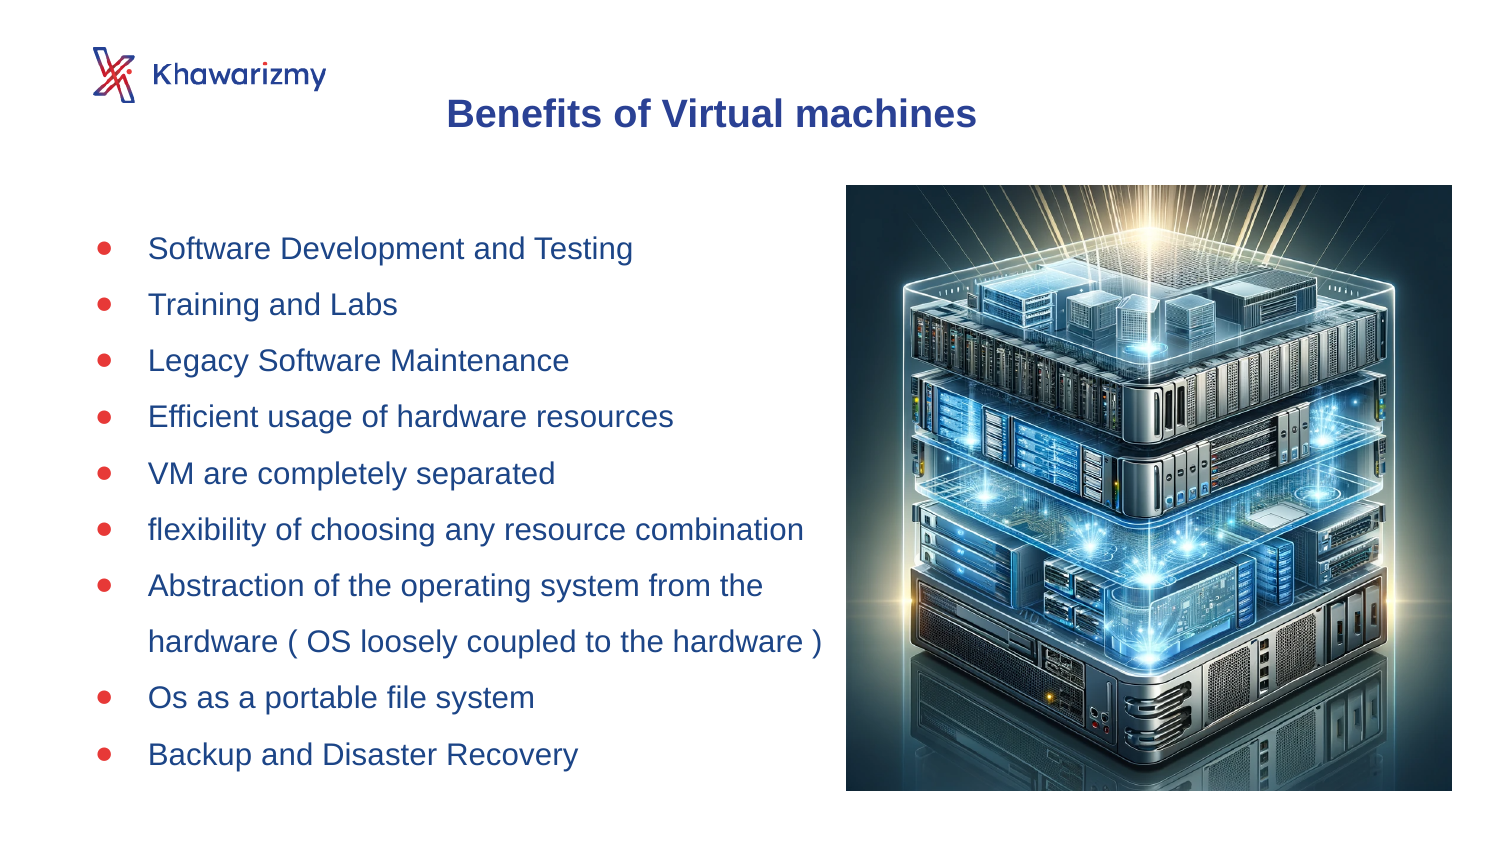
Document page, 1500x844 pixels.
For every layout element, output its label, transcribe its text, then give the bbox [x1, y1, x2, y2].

picture [845, 184, 1452, 791]
picture [93, 47, 326, 103]
text_box Software Development and Testing Training and Labs Legacy Software Maintenance Efficient usage of hardware resources VM are completely separated flexibility of choosing any resource combination Abstraction of the operating system from the hardware ( OS loosely coupled to the hardware ) Os as a portable file system Backup and Disaster Recovery [57, 194, 840, 787]
text_box Benefits of Virtual machines [431, 72, 1050, 150]
